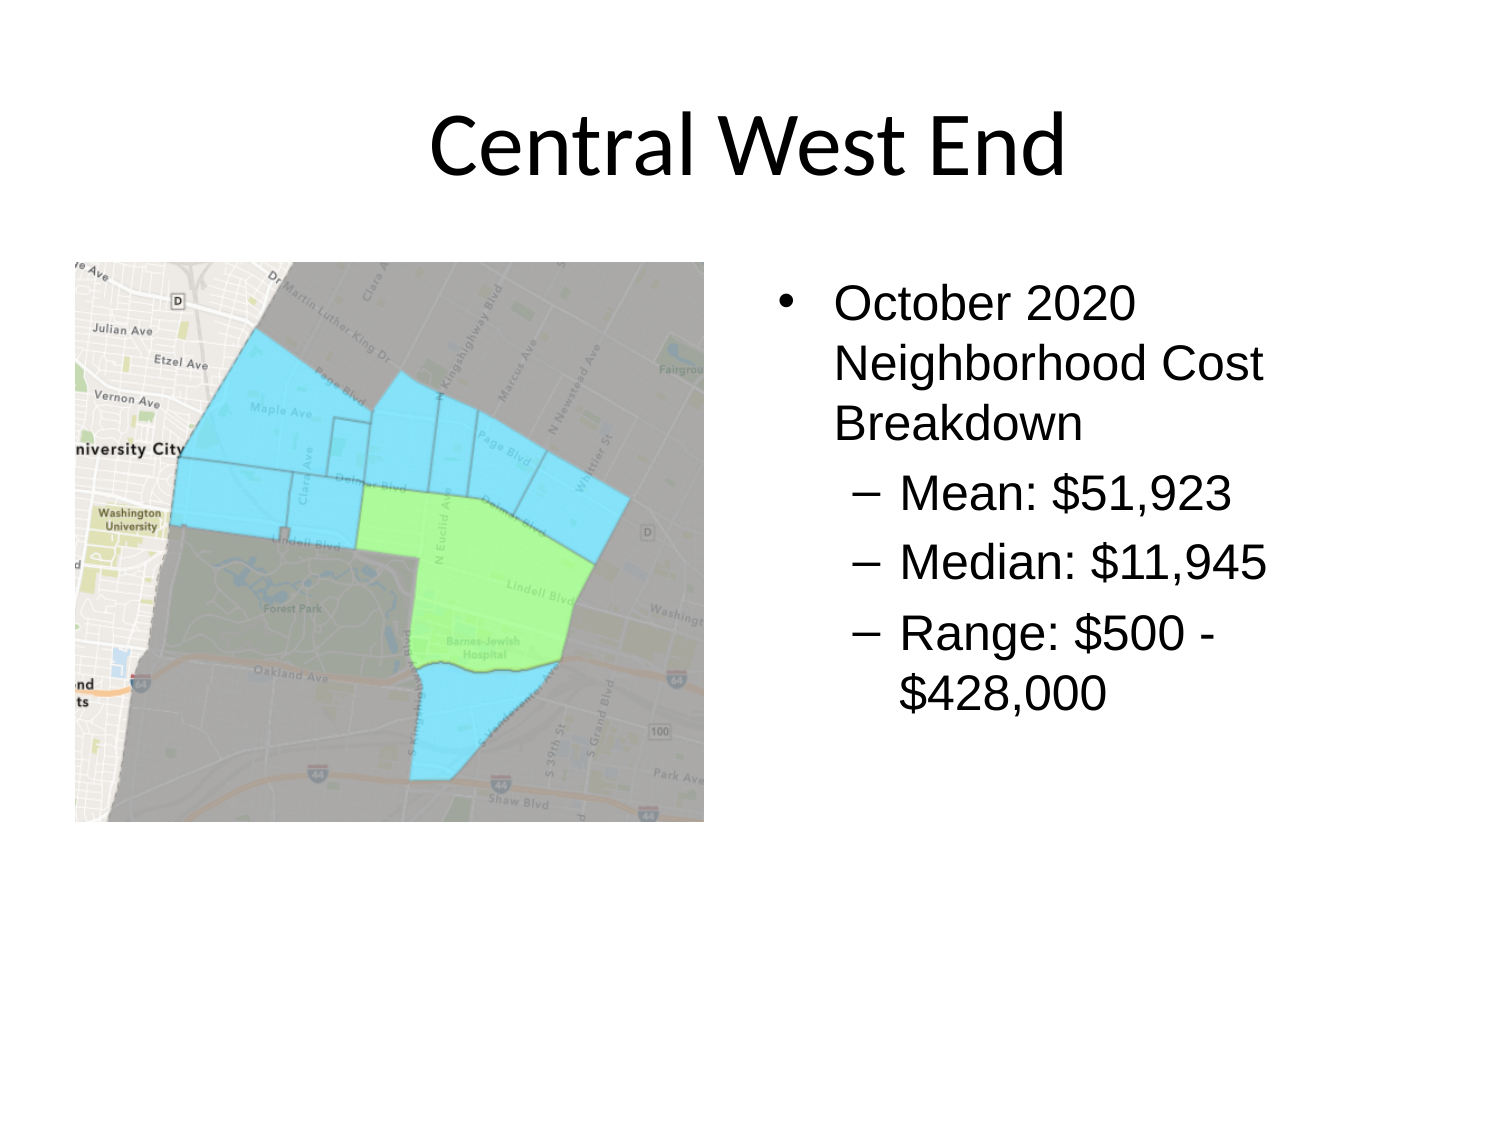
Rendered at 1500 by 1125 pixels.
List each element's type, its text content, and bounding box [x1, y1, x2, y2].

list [74, 262, 704, 823]
list October 2020 Neighborhood Cost Breakdown Mean: $51,923 Median: $11,945 Range: $500 - $428,000 [762, 262, 1425, 1005]
title Central West End [75, 45, 1425, 233]
